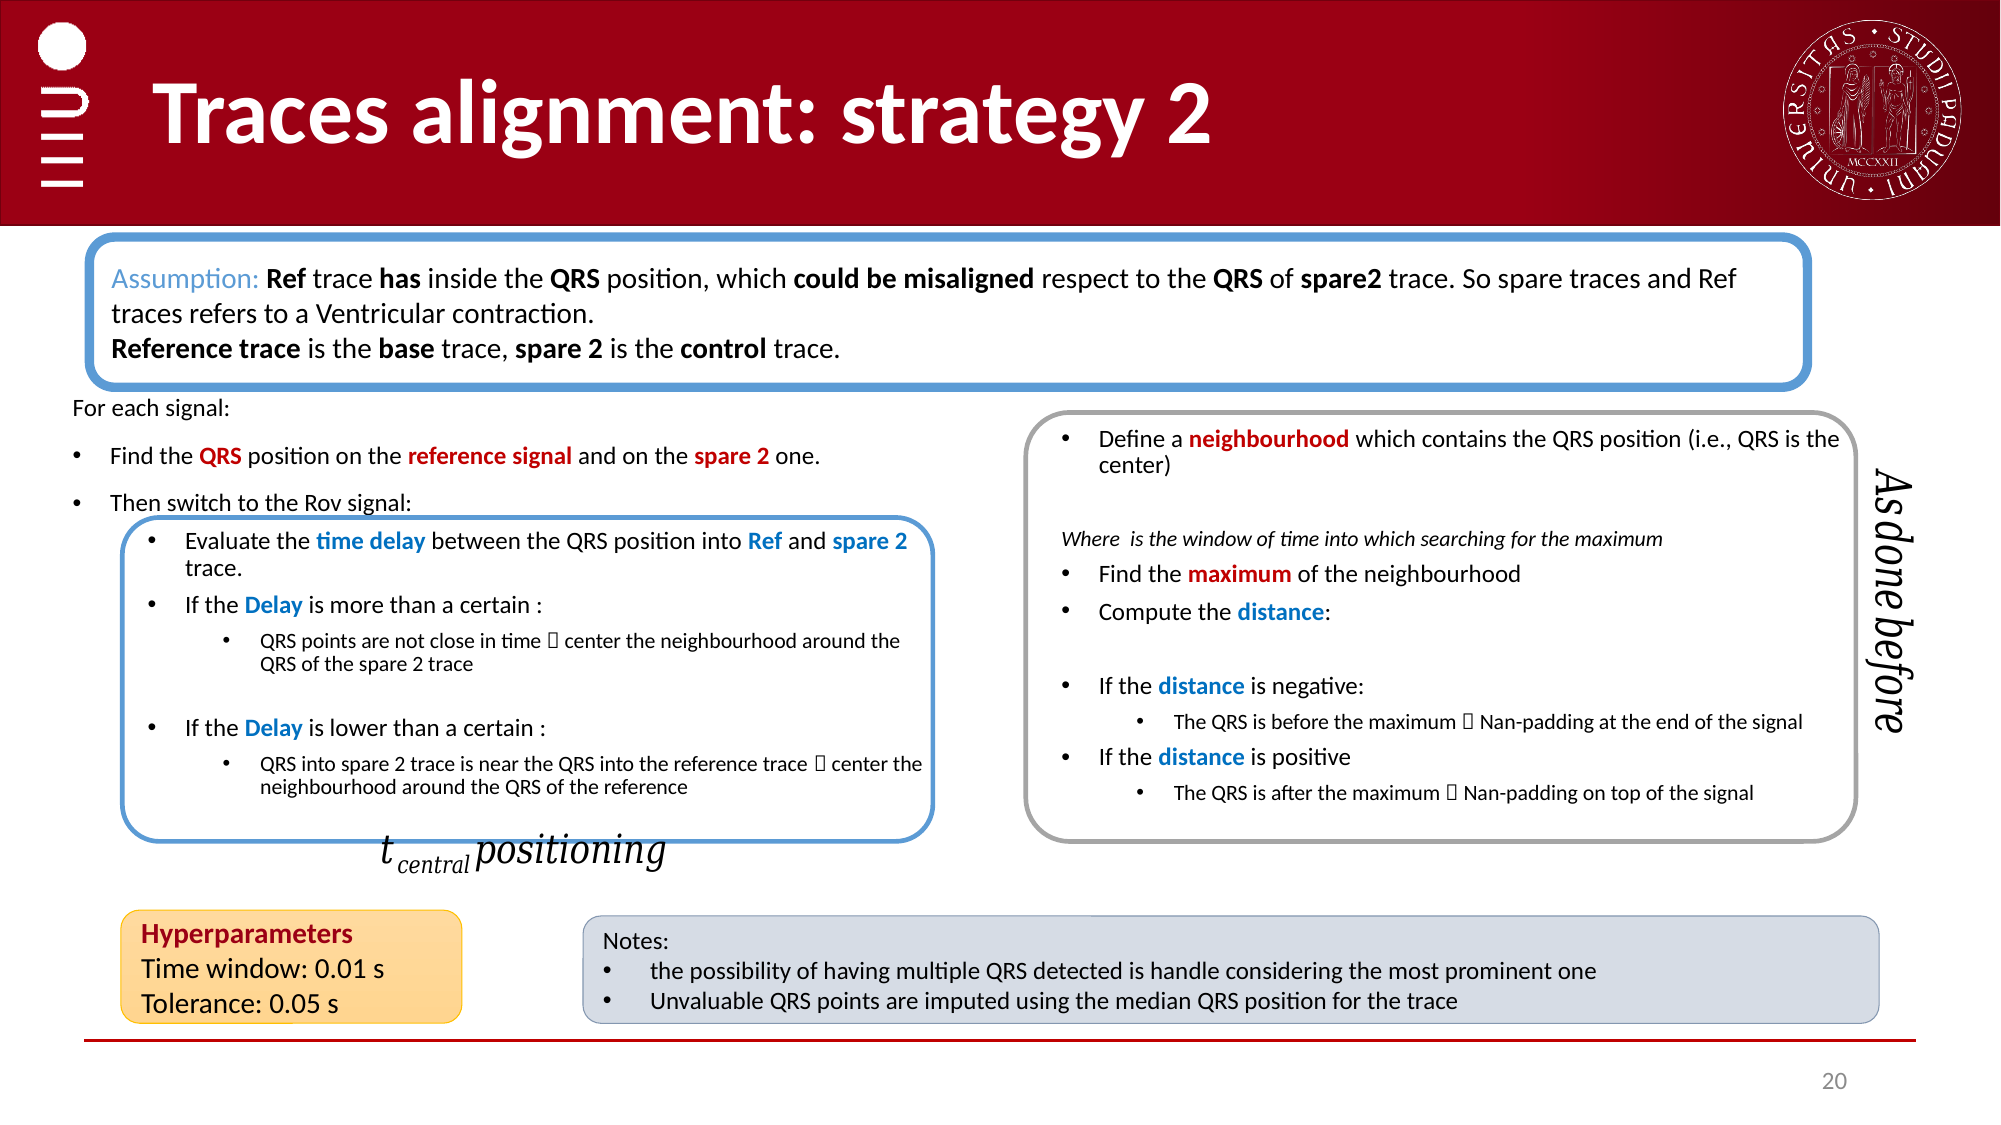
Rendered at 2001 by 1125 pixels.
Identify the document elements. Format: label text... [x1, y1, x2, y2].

text_box [1025, 412, 1856, 842]
text_box Notes: the possibility of having multiple QRS detected is handle considering the most prominent one Unvaluable QRS points are imputed using the median QRS position for the trace [582, 915, 1880, 1024]
text_box [122, 517, 933, 842]
slide_number 20 [1412, 1049, 1863, 1110]
text_box Hyperparameters Time window: 0.01 s Tolerance: 0.05 s [120, 909, 463, 1024]
picture [1783, 20, 1963, 200]
title Traces alignment: strategy 2 [137, 34, 1610, 194]
text_box Assumption: Ref trace has inside the QRS position, which could be misaligned respect to the QRS of spare2 trace. So spare traces and Ref traces refers to a Ventricular contraction. Reference trace is the base trace, spare 2 is the control trace. [89, 237, 1808, 388]
